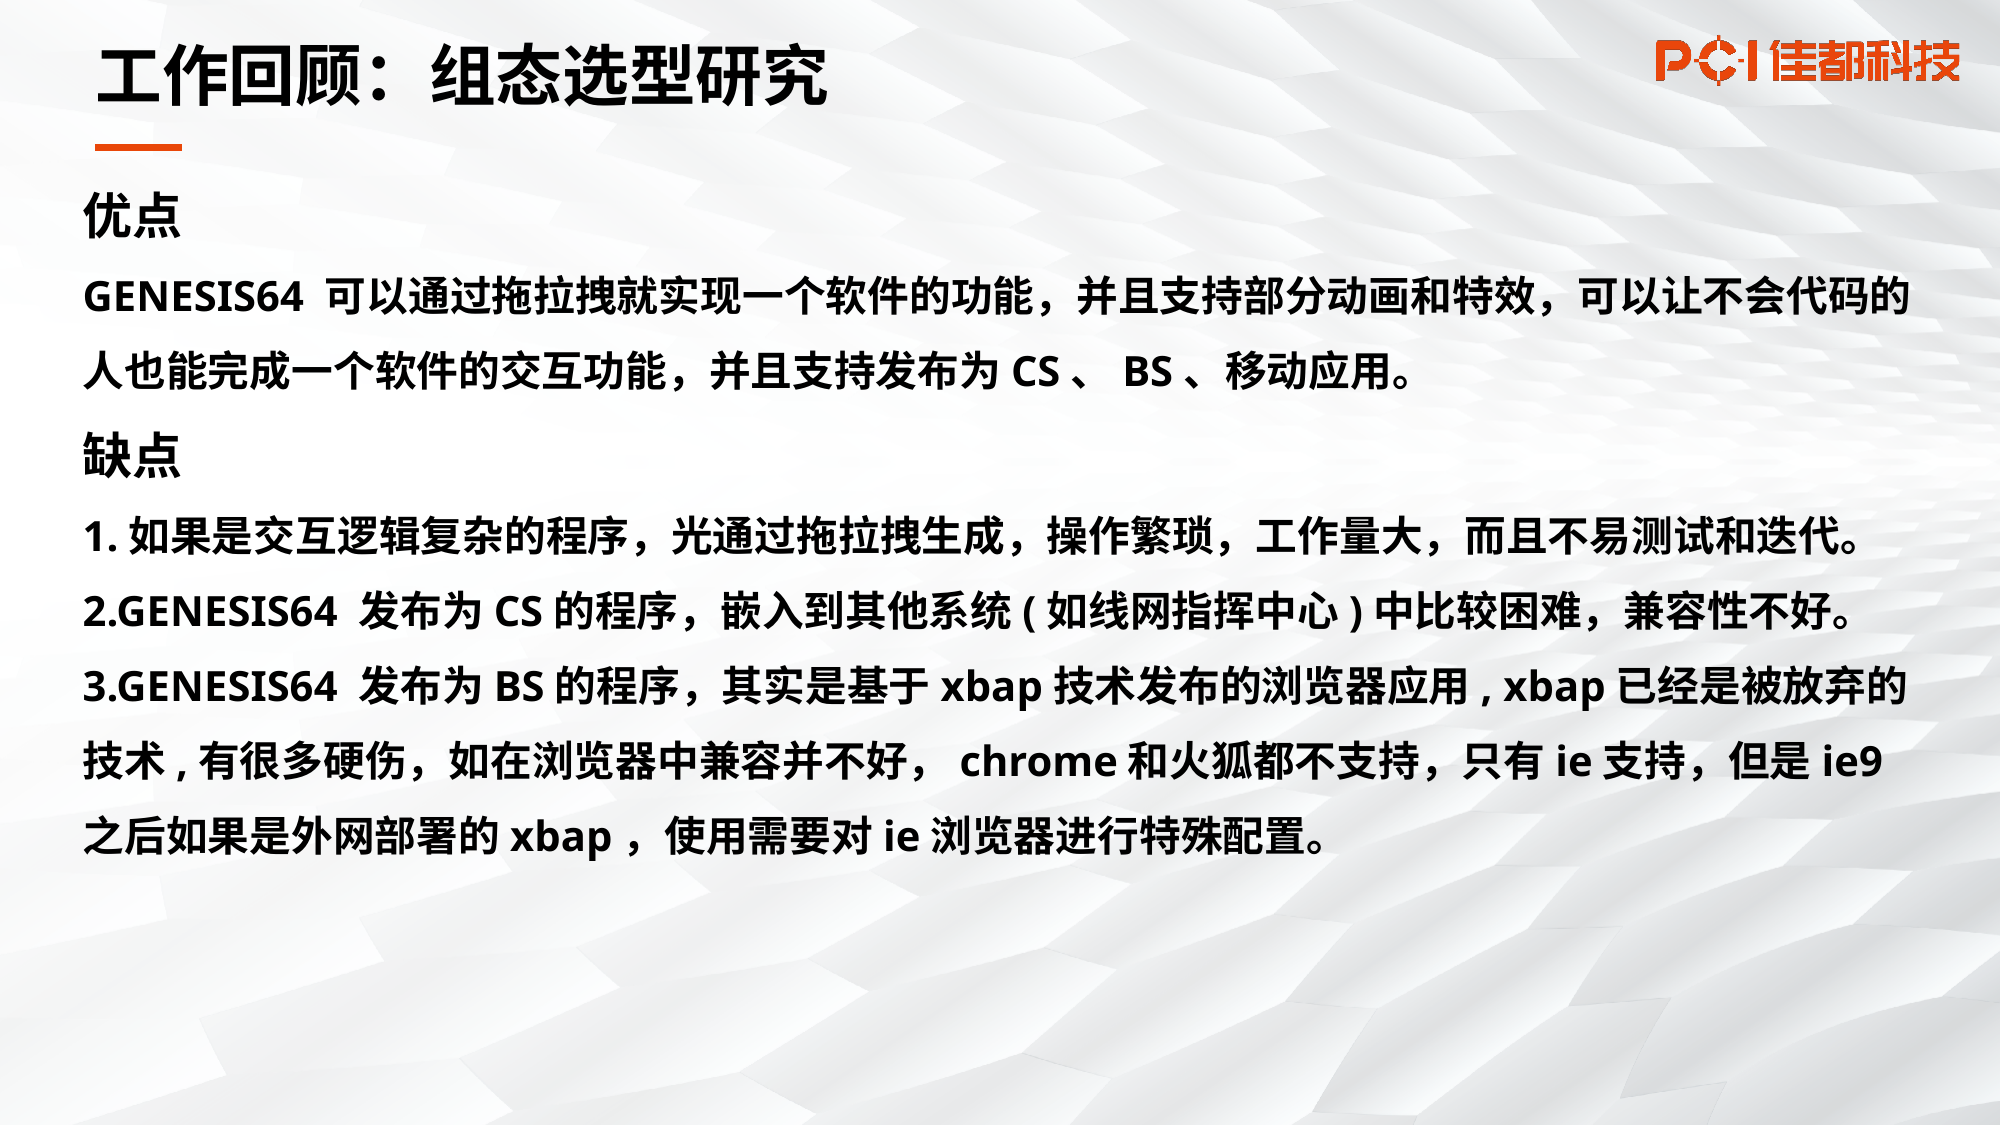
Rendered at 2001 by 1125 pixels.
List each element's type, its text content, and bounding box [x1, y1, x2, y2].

picture [0, 0, 2000, 1125]
text_box 工作回顾：组态选型研究 [80, 26, 845, 122]
text_box 优点 GENESIS64 可以通过拖拉拽就实现一个软件的功能，并且支持部分动画和特效，可以让不会代码的人也能完成一个软件的交互功能，并且支持发布为CS、BS、移动应用。 缺点 1.如果是交互逻辑复杂的程序，光通过拖拉拽生成，操作繁琐，工作量大，而且不易测试和迭代。 2.GENESIS64 发布为CS的程序，嵌入到其他系统(如线网指挥中心)中比较困难，兼容性不好。 3.GENESIS64 发布为BS的程序，其实是基于xbap技术发布的浏览器应用, xbap已经是被放弃的技术,有很多硬伤，如在浏览器中兼容并不好，chrome和火狐都不支持，只有ie支持，但是ie9之后如果是外网部署的xbap，使用需要对ie浏览器进行特殊配置。 [67, 147, 1933, 868]
